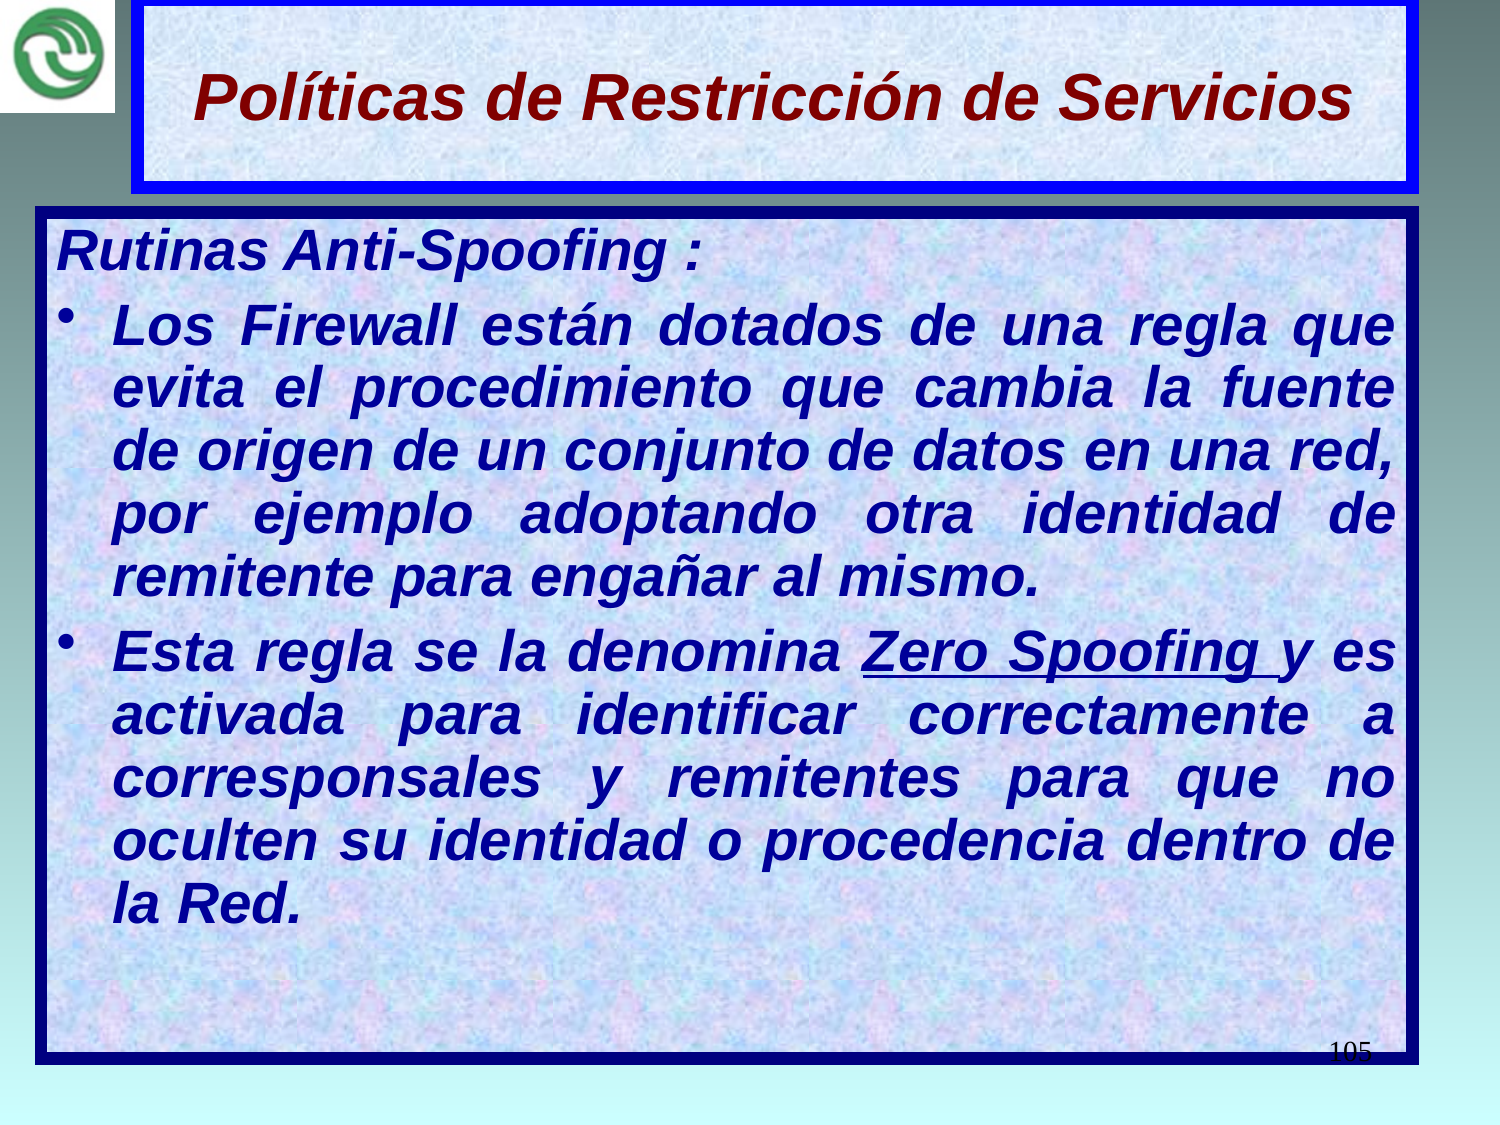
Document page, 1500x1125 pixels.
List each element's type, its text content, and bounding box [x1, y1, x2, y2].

title Políticas de Restricción de Servicios [137, 0, 1413, 188]
list Rutinas Anti-Spoofing : Los Firewall están dotados de una regla que evita el procedimiento que cambia la fuente de origen de un conjunto de datos en una red, por ejemplo adoptando otra identidad de remitente para engañar al mismo. Esta regla se la denomina Zero Spoofing y es activada para identificar correctamente a corresponsales y remitentes para que no oculten su identidad o procedencia dentro de la Red. [40, 212, 1413, 1059]
picture [0, 0, 115, 113]
slide_number 105 [1074, 1024, 1388, 1101]
